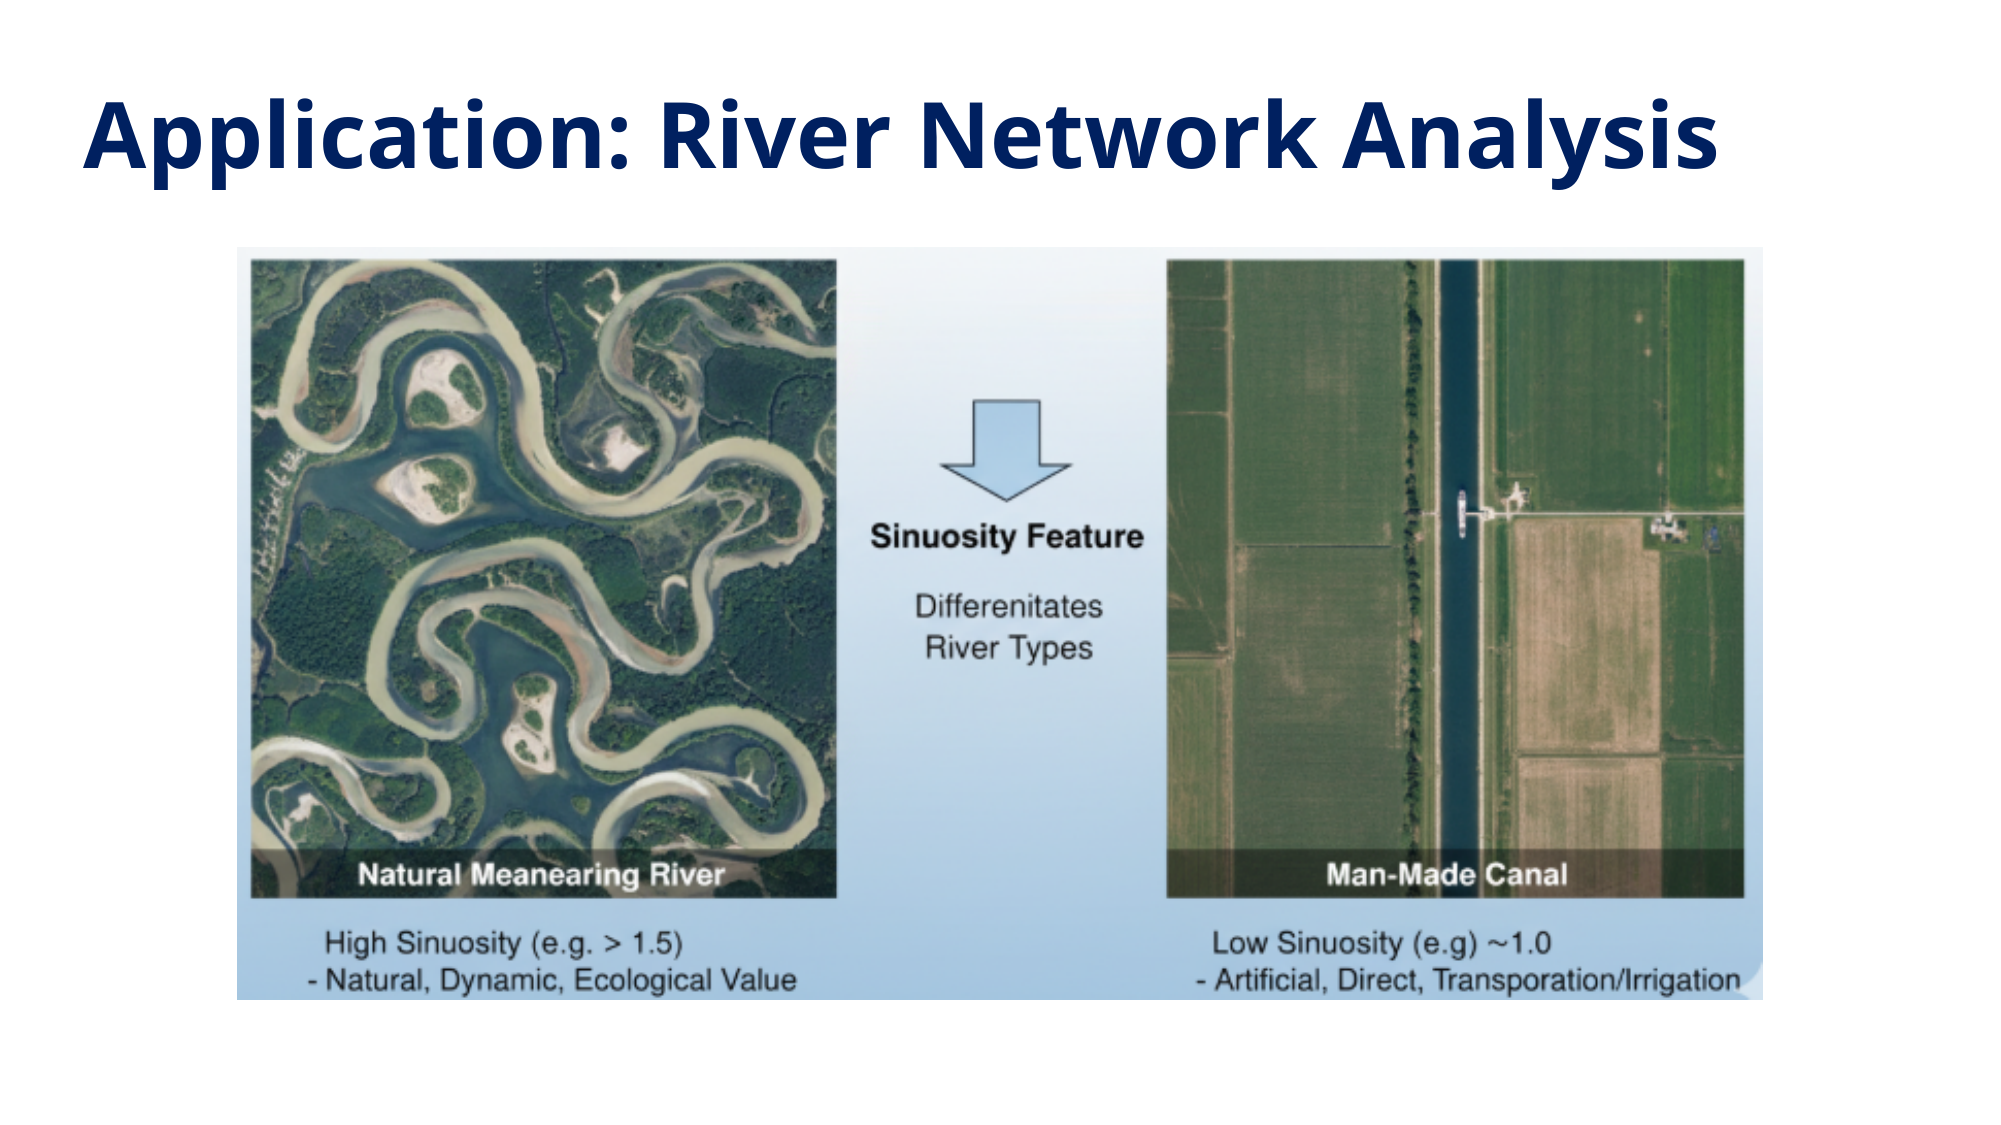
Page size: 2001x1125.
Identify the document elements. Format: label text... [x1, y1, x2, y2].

title Application: River Network Analysis [68, 30, 1794, 248]
picture [237, 247, 1763, 1000]
